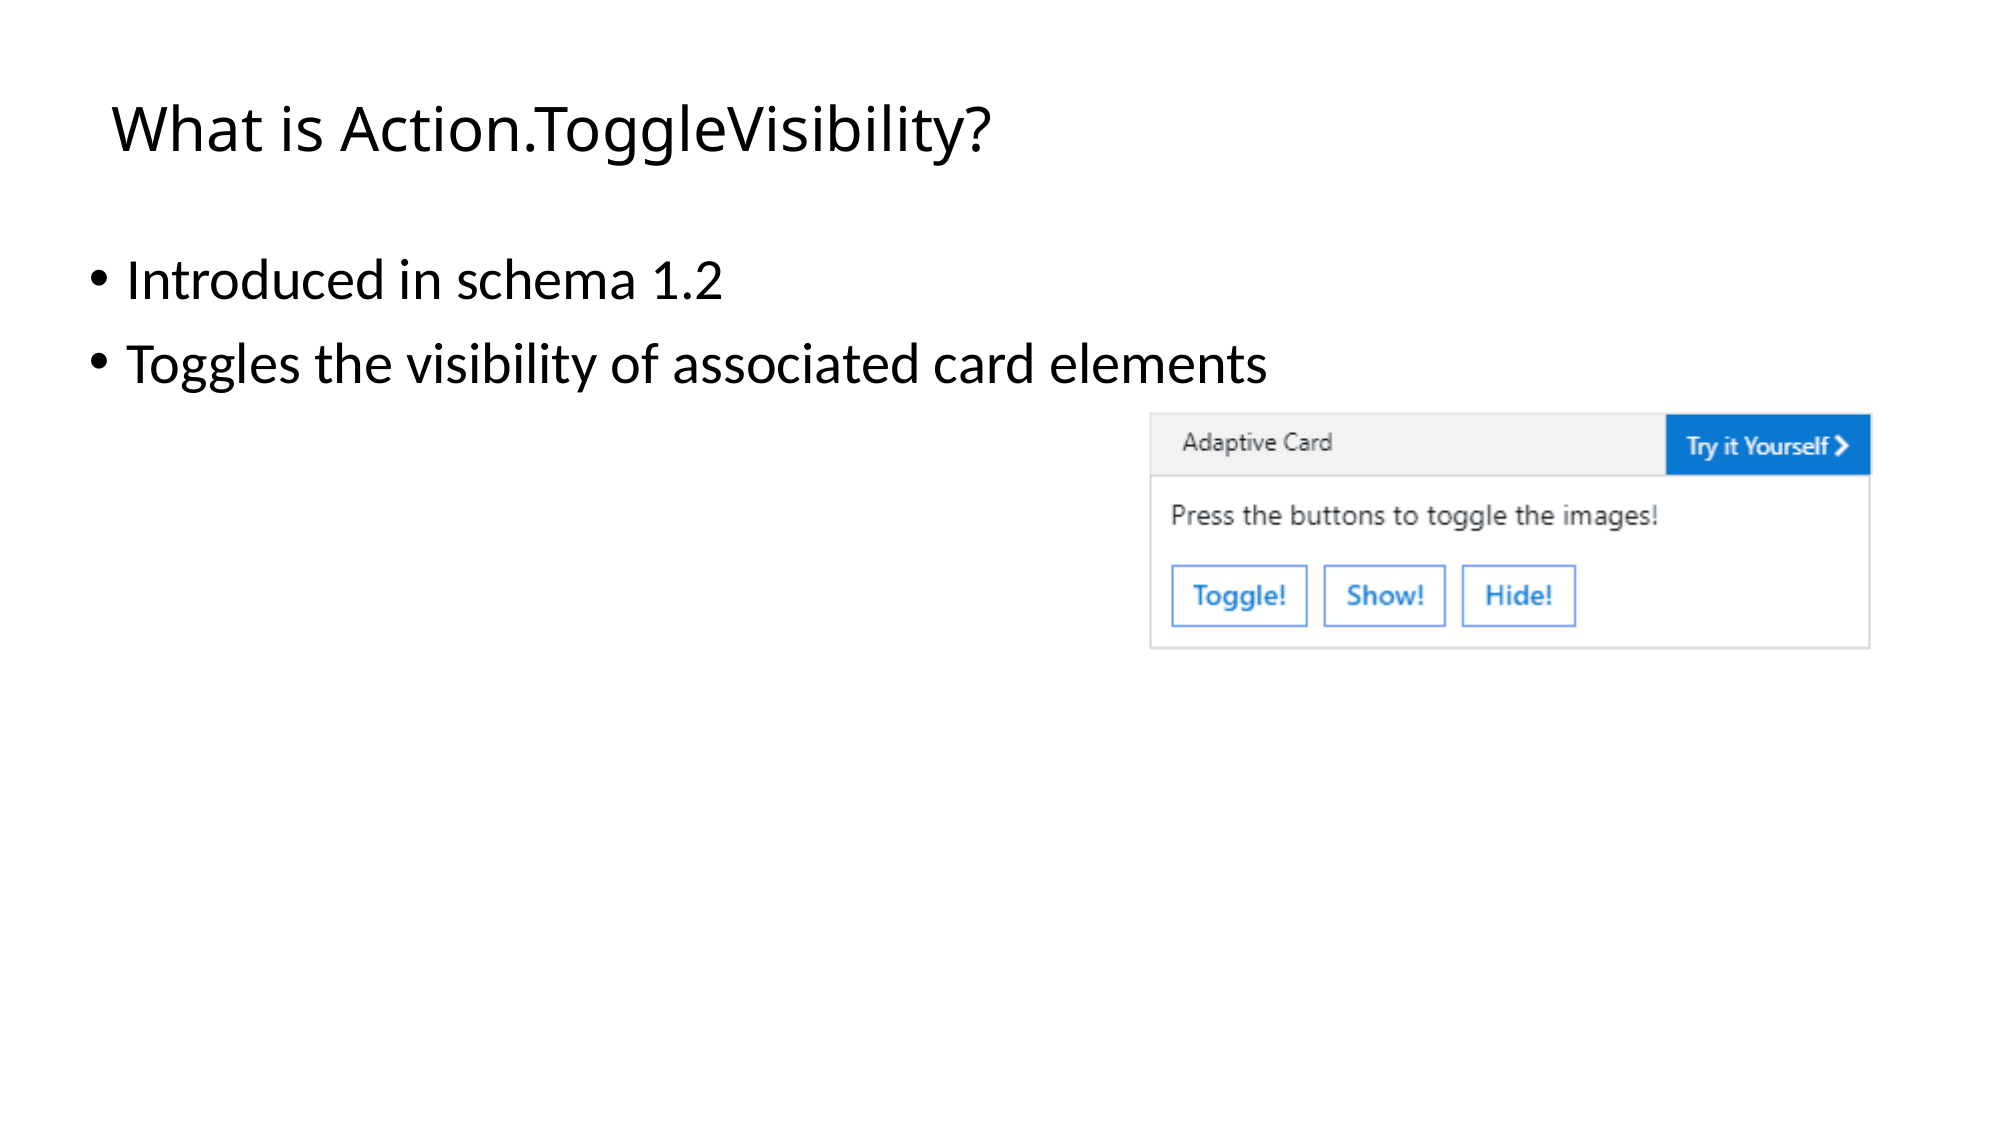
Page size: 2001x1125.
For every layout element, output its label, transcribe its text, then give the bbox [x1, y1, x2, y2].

picture [1148, 407, 1873, 874]
title What is Action.ToggleVisibility? [96, 83, 1904, 175]
list Introduced in schema 1.2 Toggles the visibility of associated card elements [64, 233, 1873, 902]
